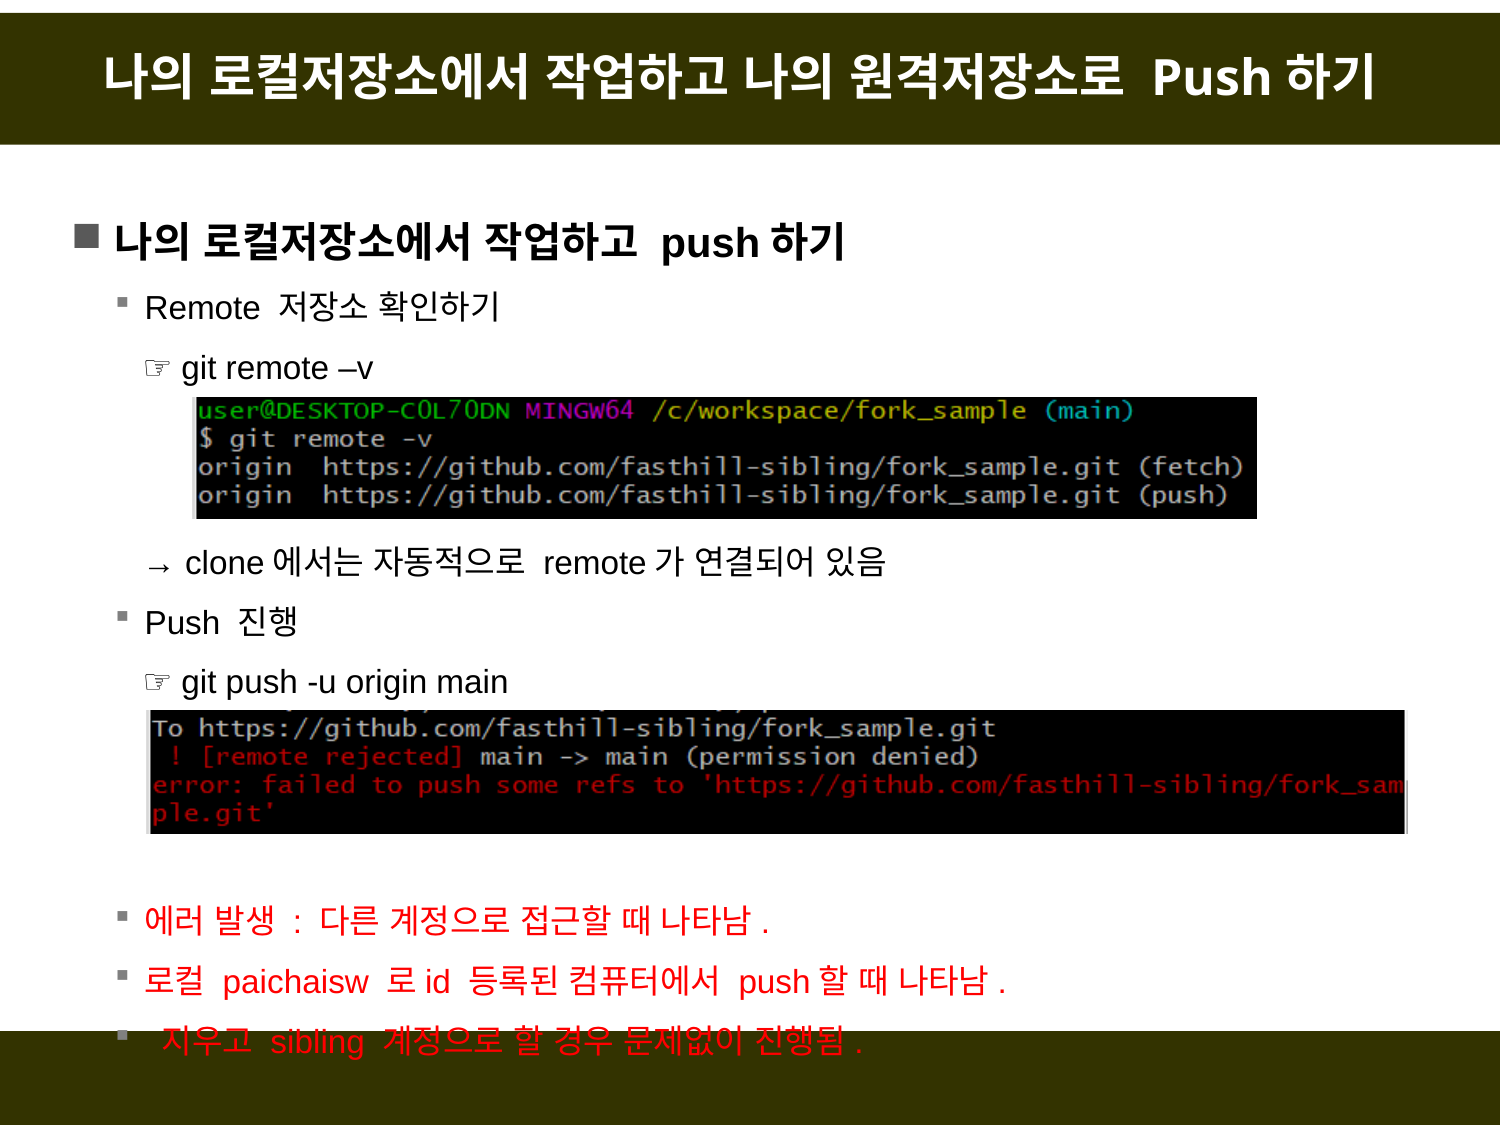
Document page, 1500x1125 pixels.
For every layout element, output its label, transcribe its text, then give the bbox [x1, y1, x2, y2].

picture [146, 710, 1408, 834]
picture [192, 396, 1257, 519]
title 나의 로컬저장소에서 작업하고 나의 원격저장소로 Push하기 [88, 31, 1441, 126]
text_box 나의 로컬저장소에서 작업하고 push하기 Remote 저장소 확인하기 ☞ git remote –v → clone에서는 자동적으로 remote가 연결되어 있음 Push 진행 ☞ git push -u origin main 에러 발생 : 다른 계정으로 접근할 때 나타남. 로컬 paichaisw 로id 등록된 컴퓨터에서 push할 때 나타남. 지우고 sibling 계정으로 할 경우 문제없이 진행됨. [56, 183, 1474, 821]
